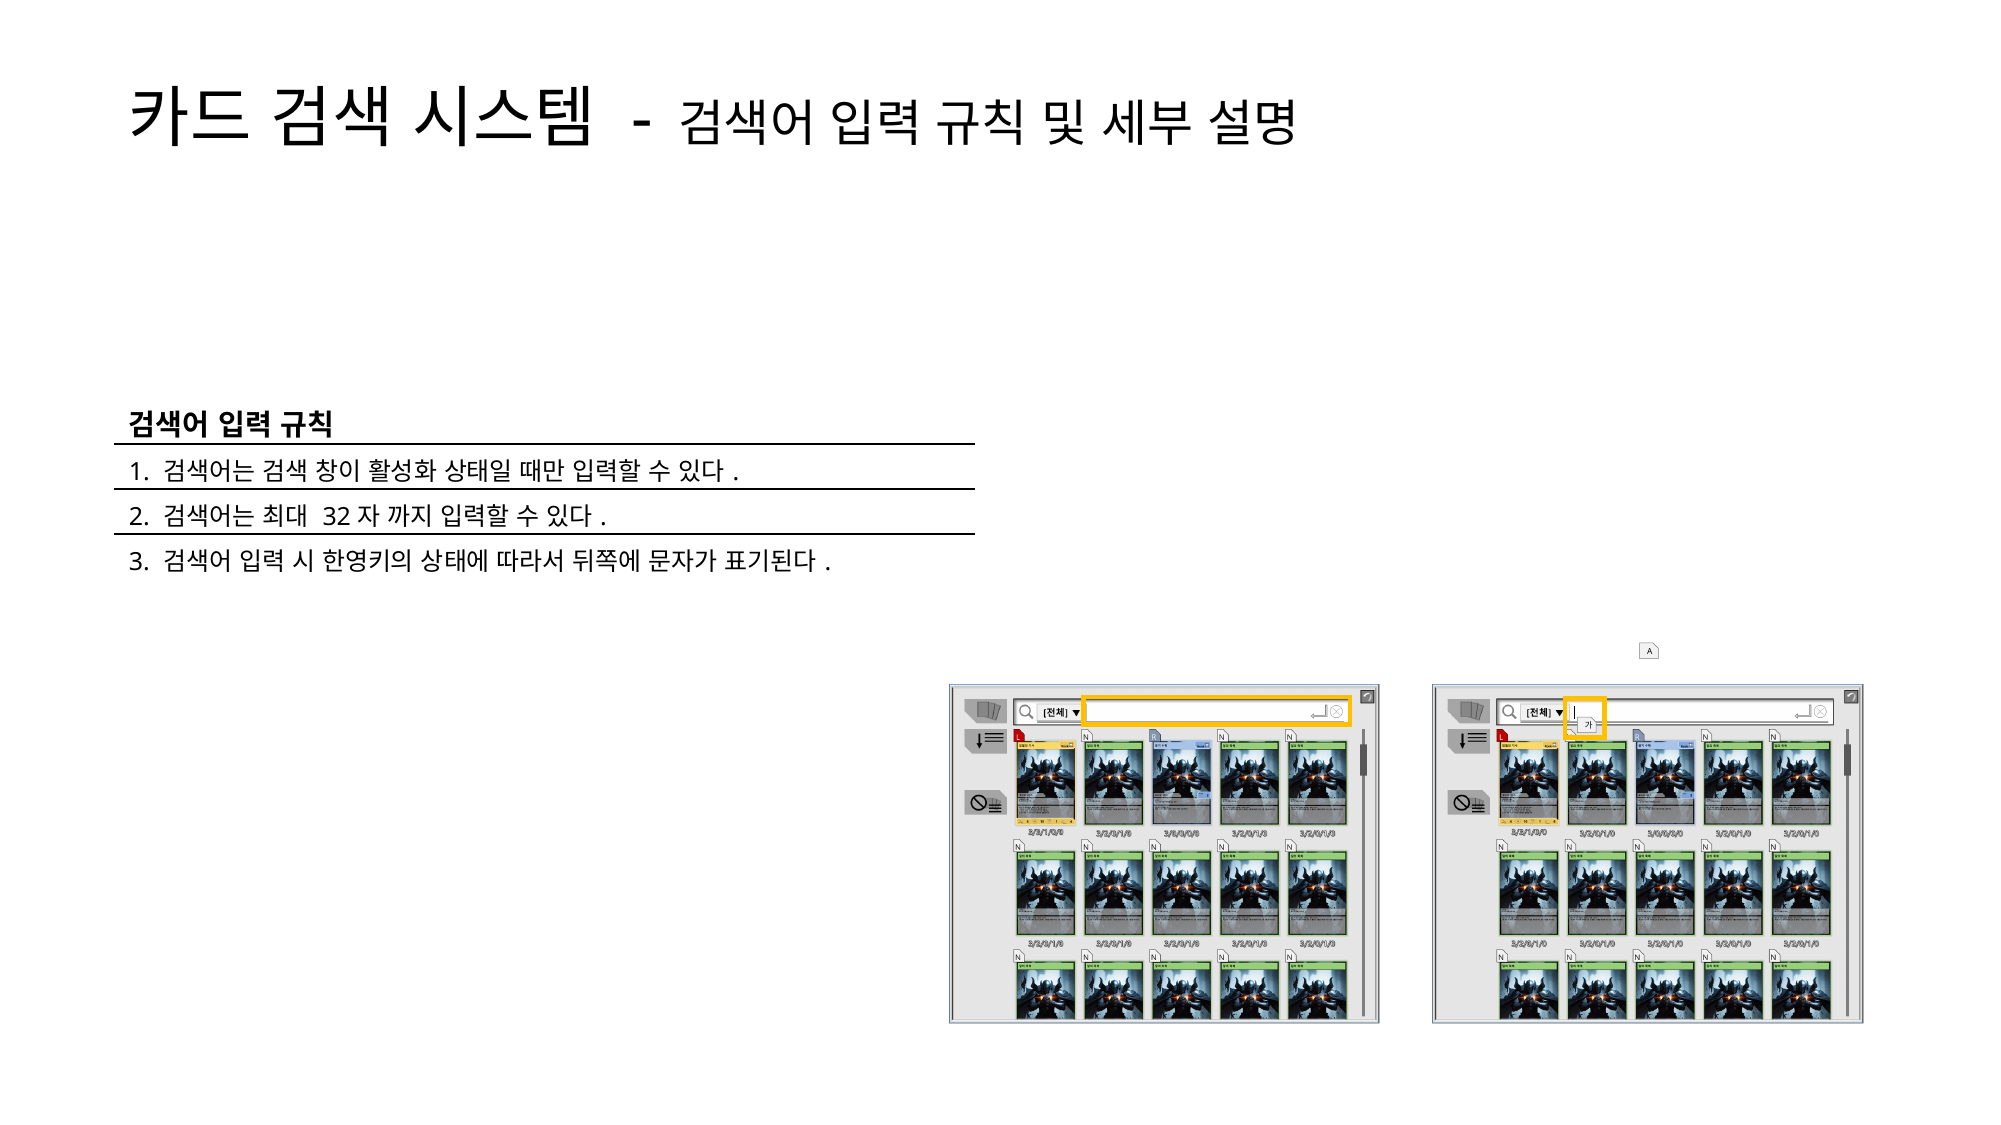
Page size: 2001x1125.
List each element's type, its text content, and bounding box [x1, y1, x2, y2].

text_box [1633, 638, 1662, 664]
picture [948, 683, 1380, 1024]
picture [1431, 683, 1864, 1024]
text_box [1571, 705, 1600, 738]
table_cell 1. 검색어는 검색 창이 활성화 상태일 때만 입력할 수 있다. [114, 445, 975, 488]
table_cell 2. 검색어는 최대 32자 까지 입력할 수 있다. [114, 490, 975, 533]
table_header 검색어 입력 규칙 [114, 394, 975, 443]
text_box 카드 검색 시스템 - 검색어 입력 규칙 및 세부 설명 [113, 63, 1886, 167]
table_cell 3. 검색어 입력 시 한영키의 상태에 따라서 뒤쪽에 문자가 표기된다. [114, 535, 975, 579]
